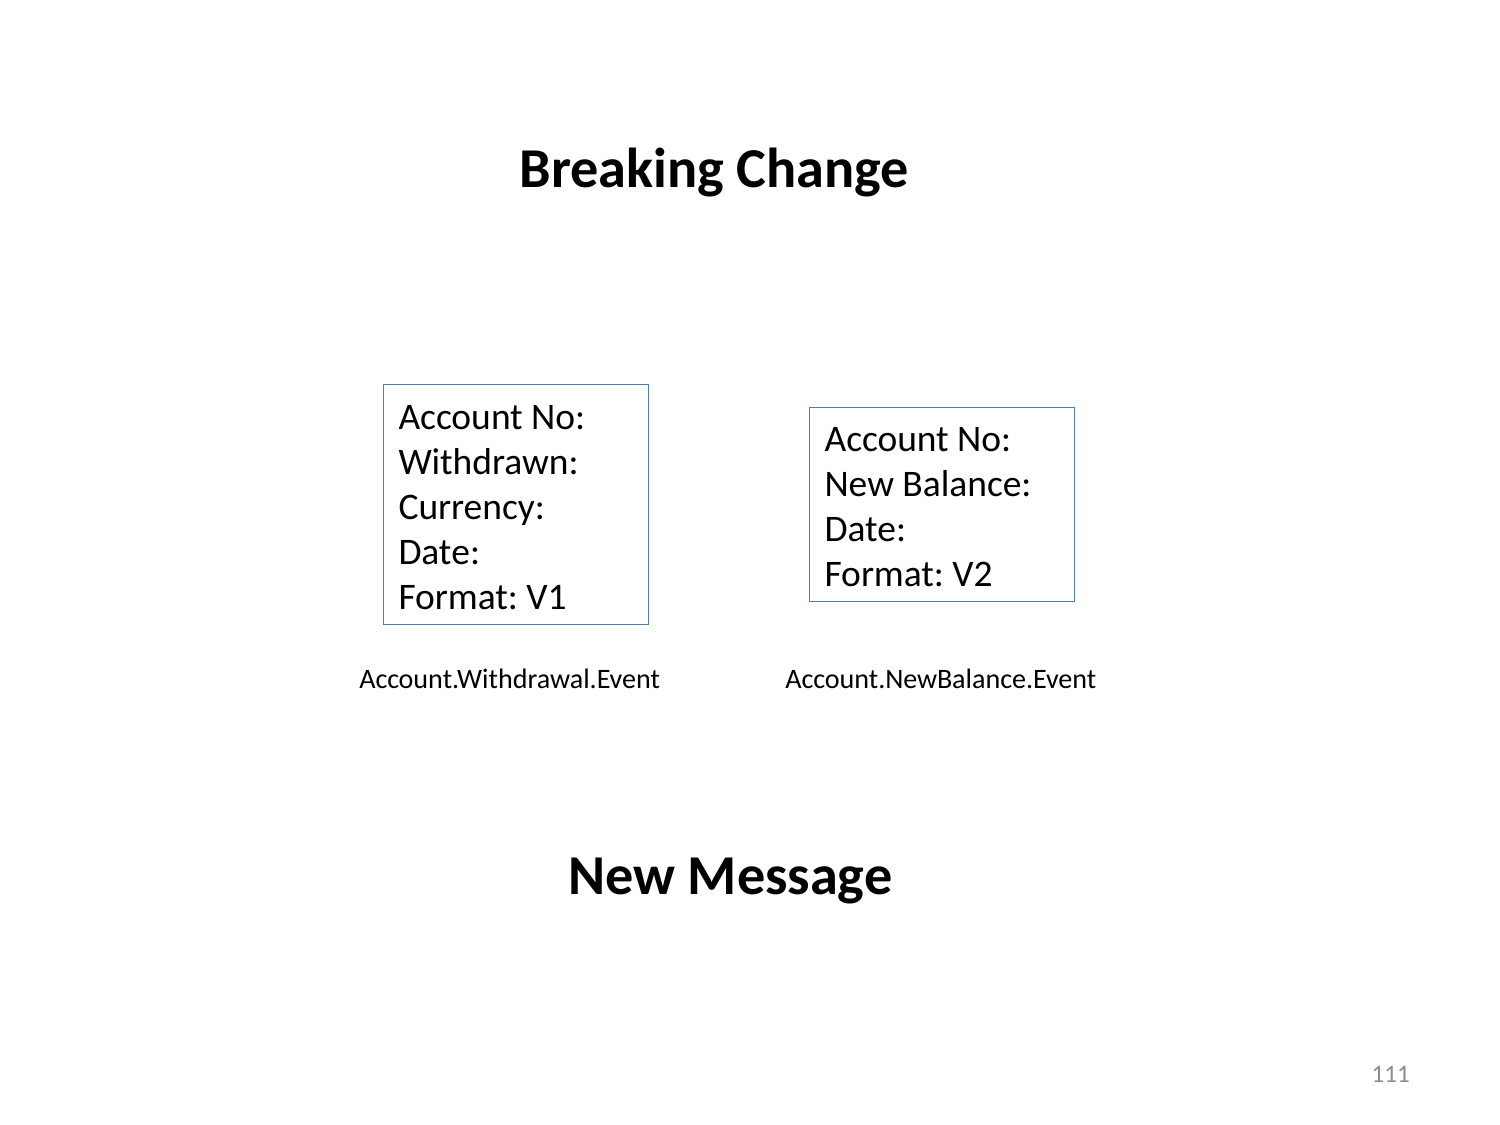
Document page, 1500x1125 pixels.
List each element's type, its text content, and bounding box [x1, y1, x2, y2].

slide_number 111 [1074, 1042, 1425, 1103]
text_box Account.NewBalance.Event [770, 653, 1115, 702]
text_box Account No: New Balance: Date: Format: V2 [809, 407, 1075, 602]
text_box Account.Withdrawal.Event [344, 653, 689, 702]
text_box New Message [450, 830, 1010, 914]
text_box Breaking Change [435, 123, 995, 207]
text_box Account No: Withdrawn: Currency: Date: Format: V1 [383, 384, 649, 625]
